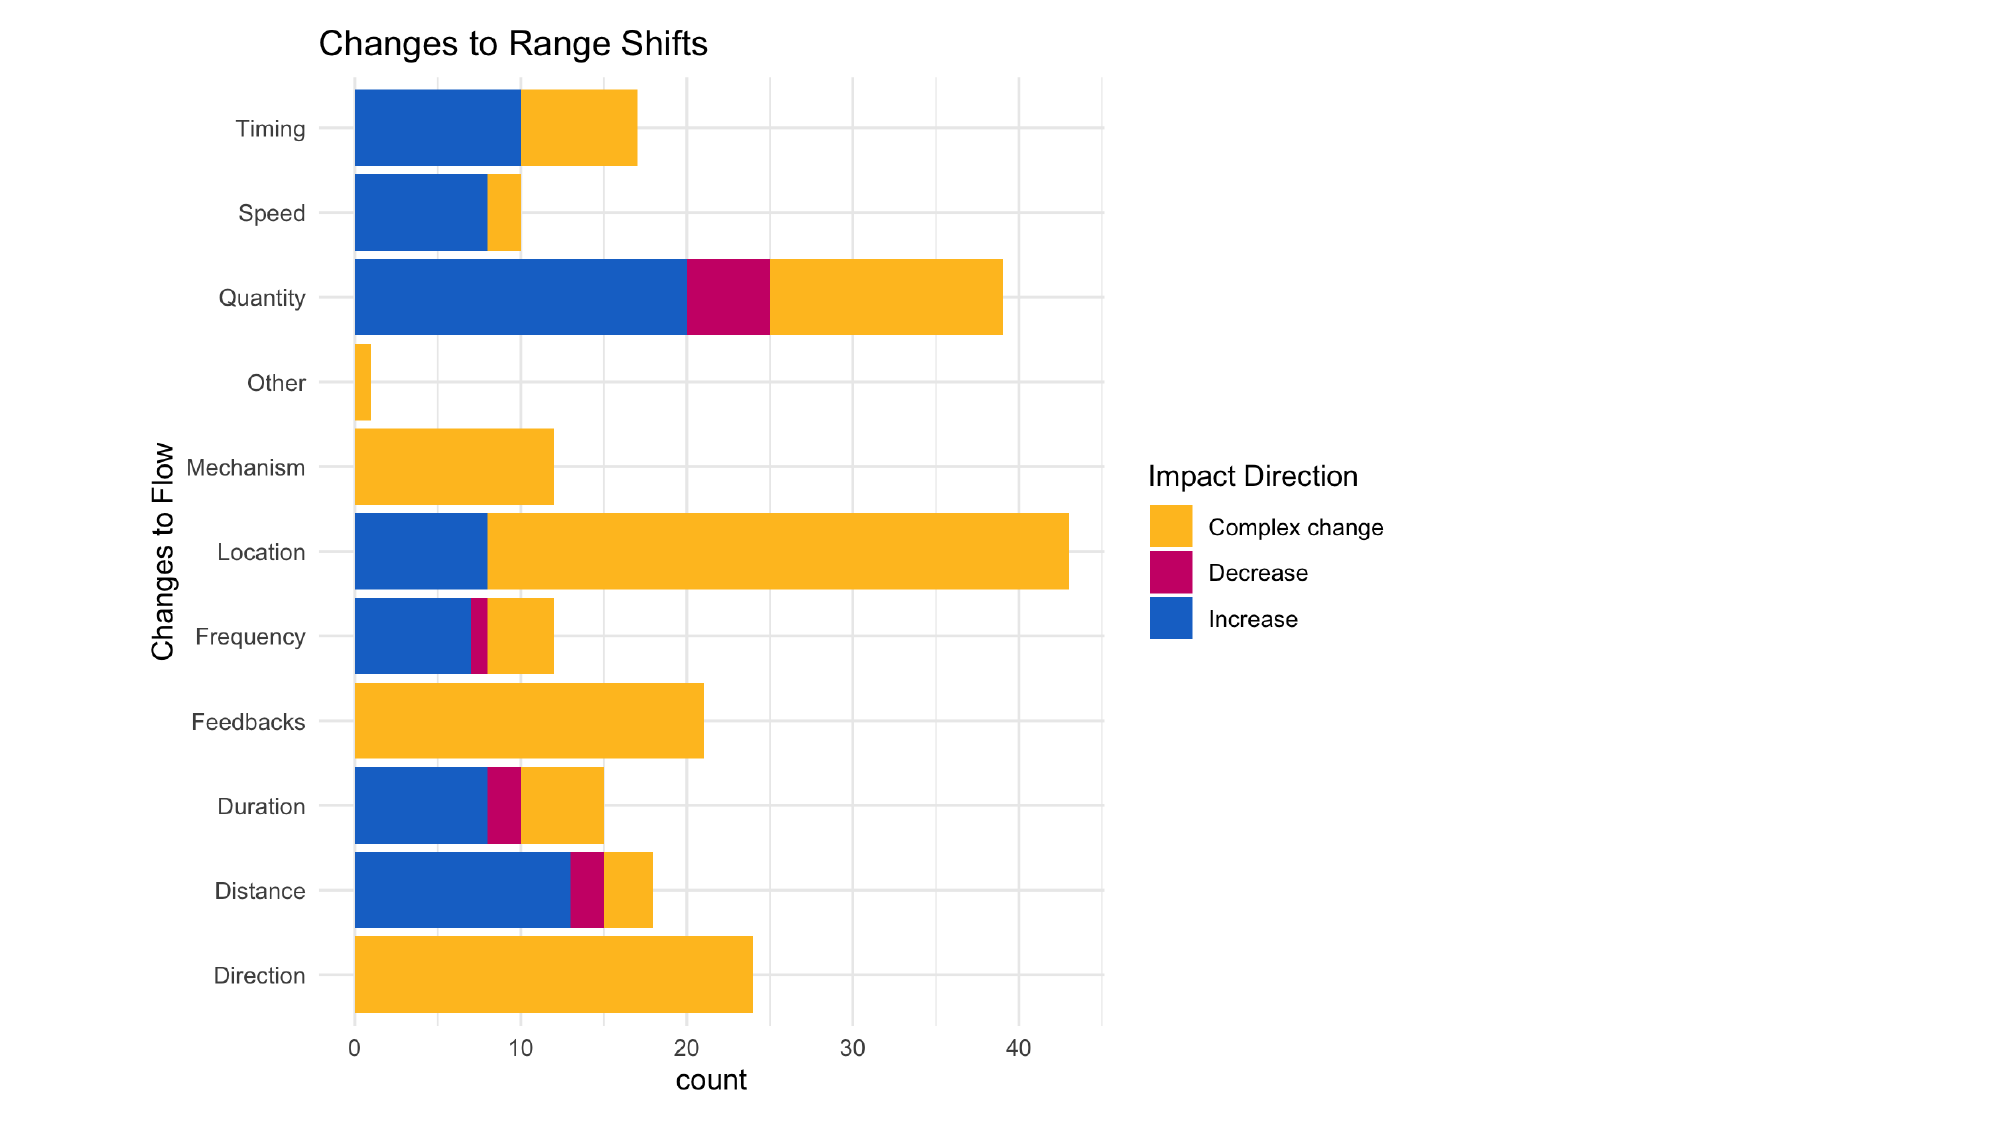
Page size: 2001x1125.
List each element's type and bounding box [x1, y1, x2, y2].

picture [136, 15, 1413, 1110]
